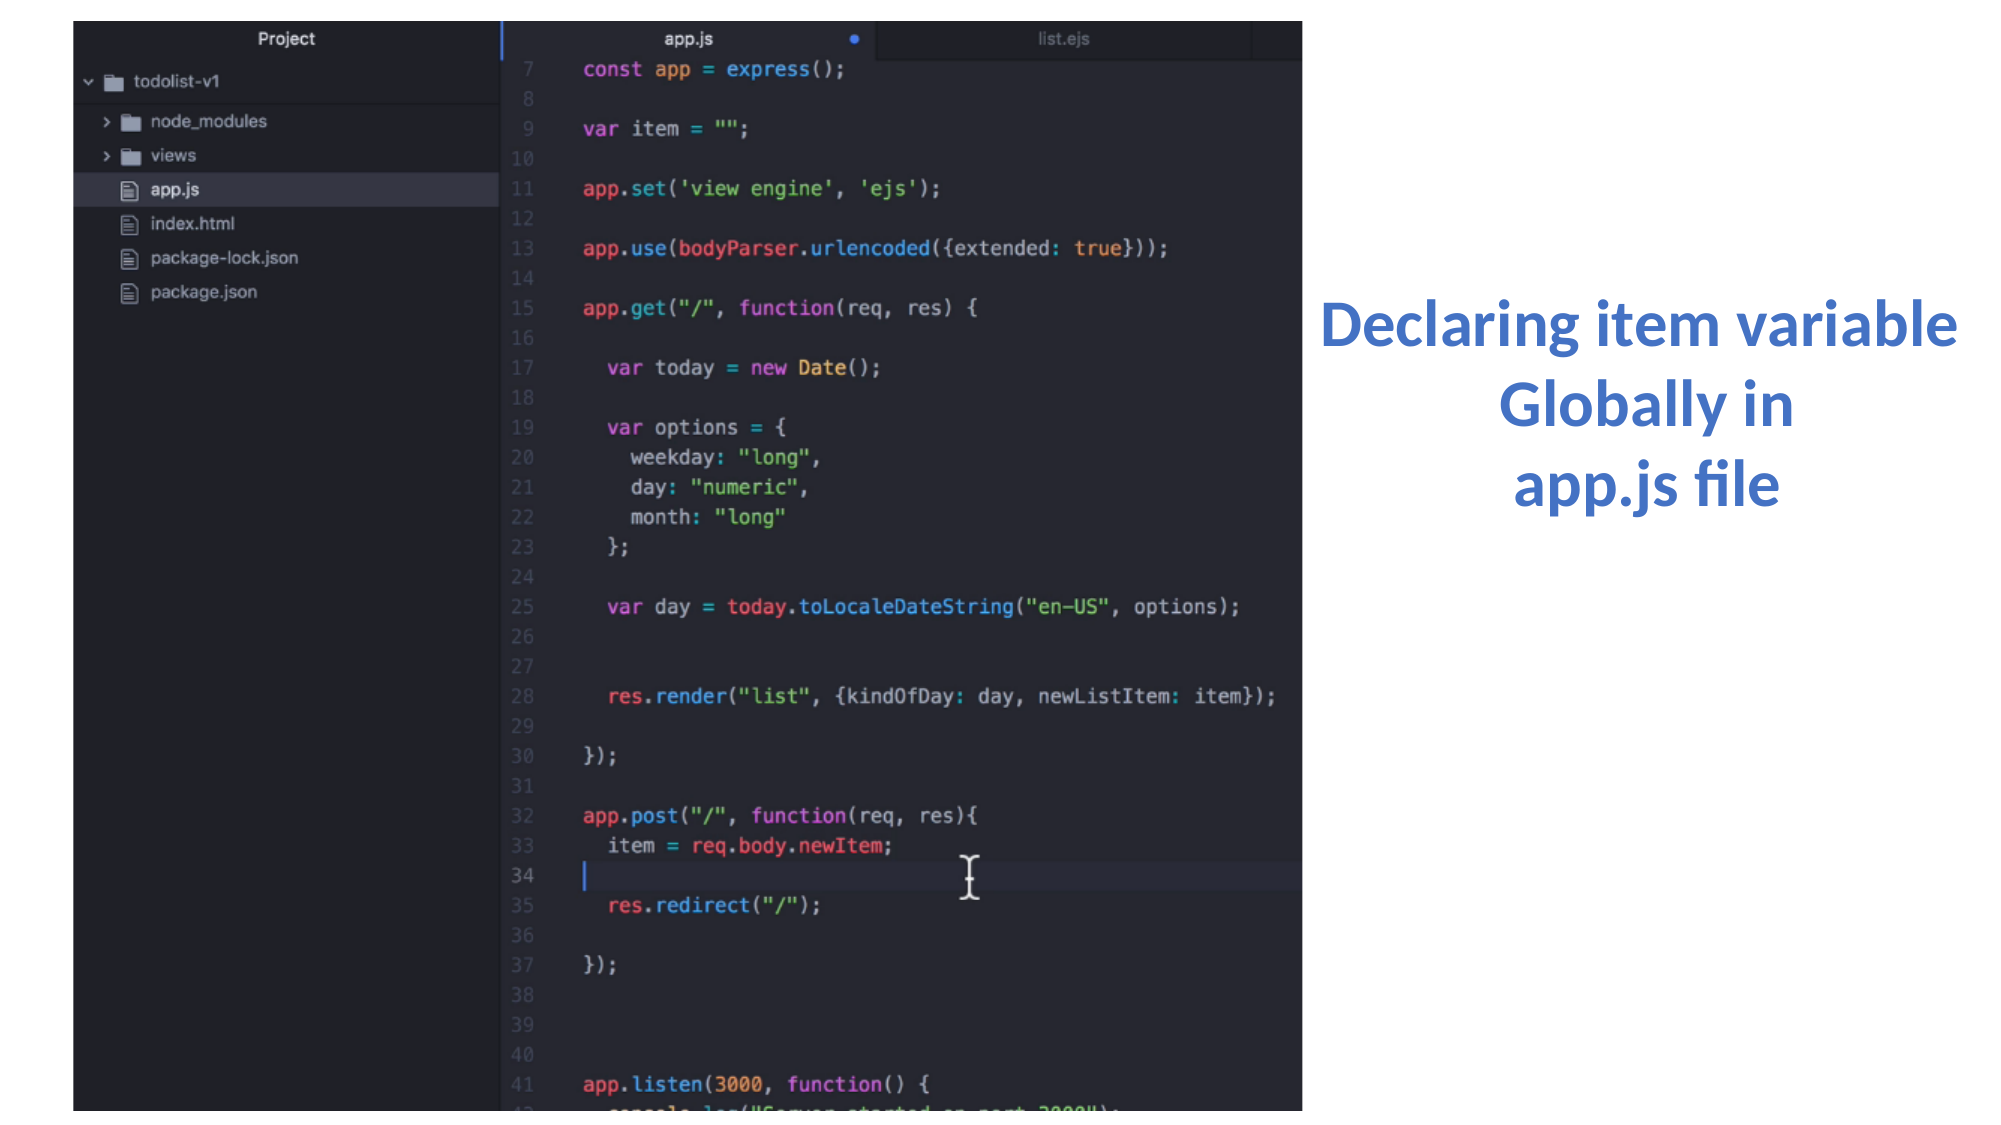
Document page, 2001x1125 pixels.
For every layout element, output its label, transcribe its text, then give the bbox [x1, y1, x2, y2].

text_box Declaring item variable Globally in app.js file [1305, 272, 1990, 528]
picture [73, 21, 1303, 1111]
